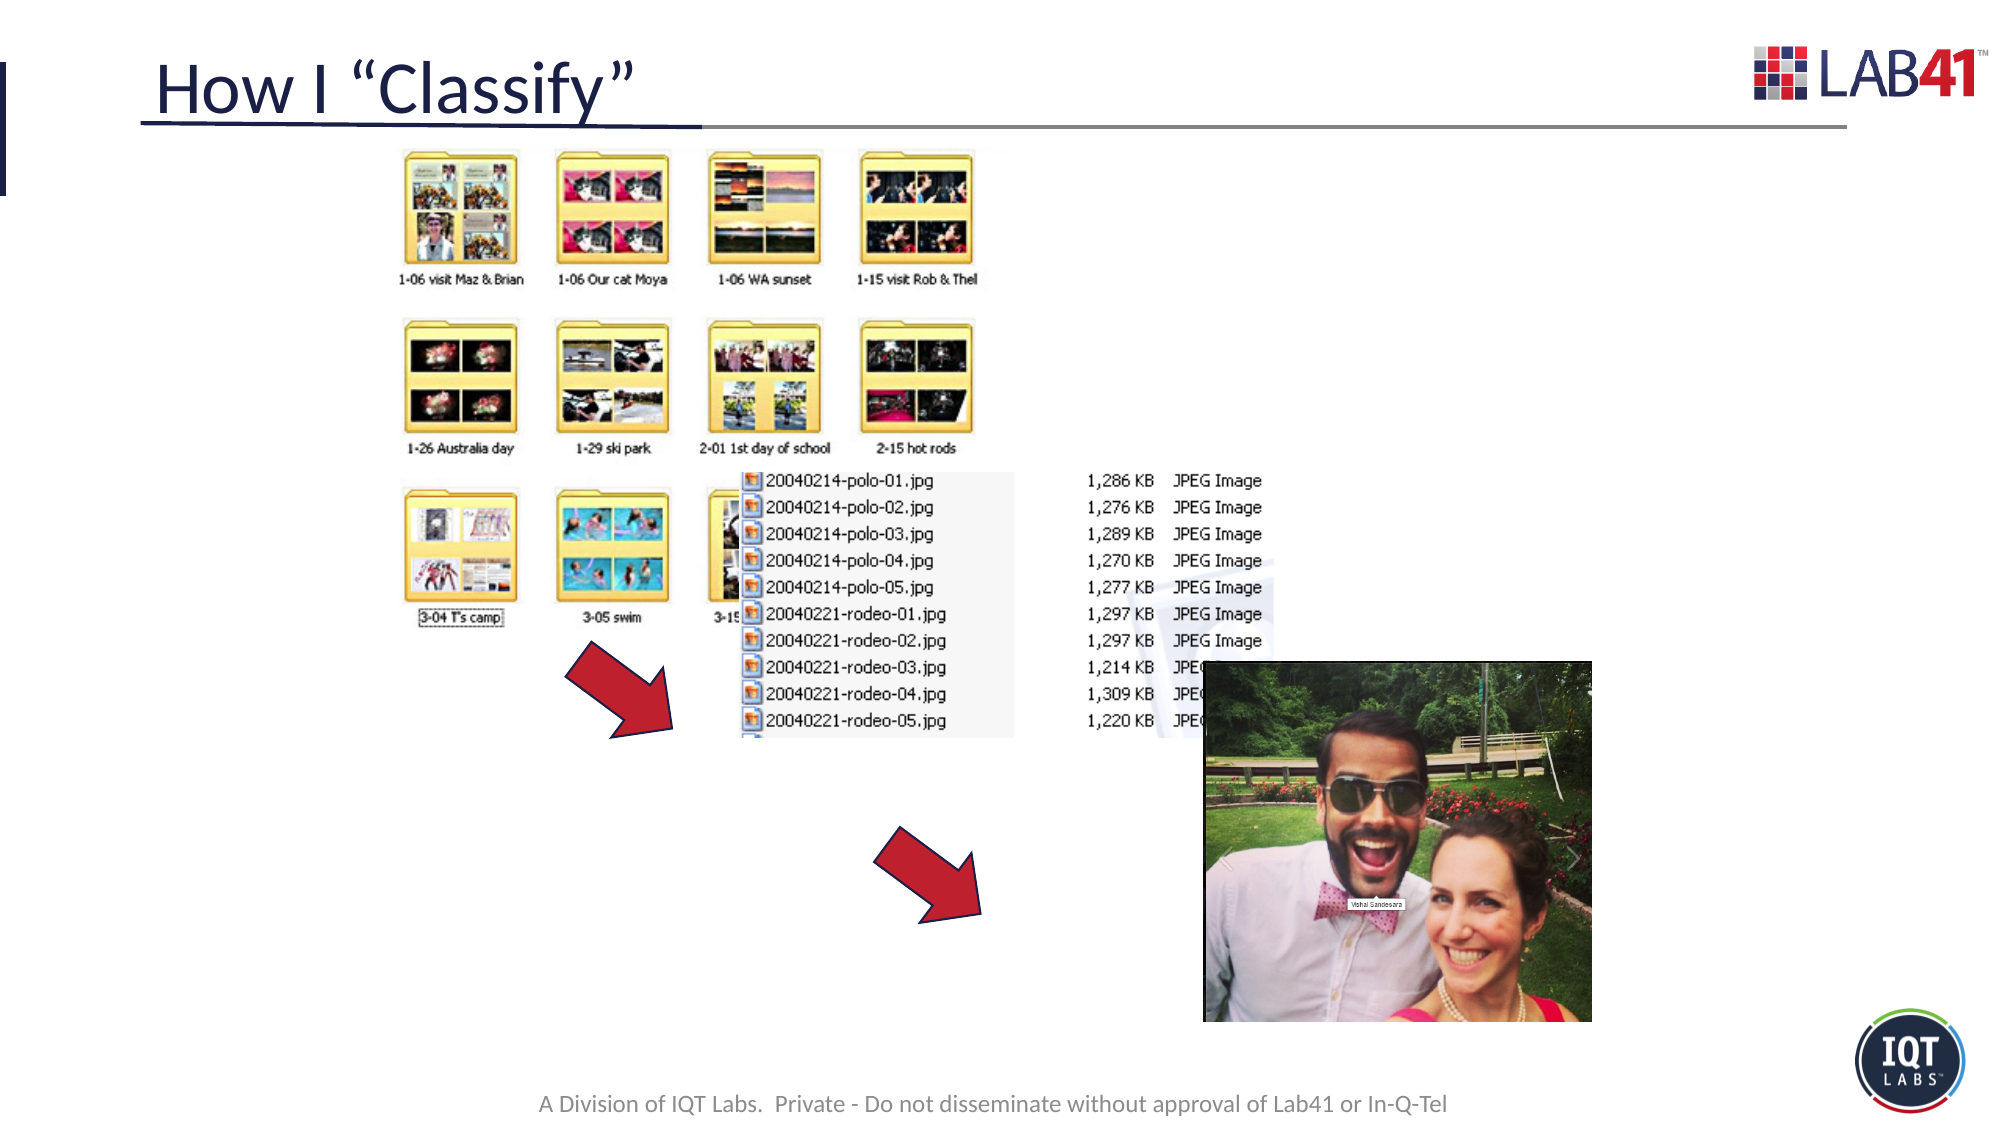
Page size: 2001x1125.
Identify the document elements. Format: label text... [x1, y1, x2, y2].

text_box How I “Classify” [140, 30, 1467, 125]
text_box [396, 147, 1592, 1022]
picture [1855, 1008, 1966, 1114]
footer A Division of IQT Labs. Private - Do not disseminate without approval of Lab41 or In-Q-Tel [507, 1072, 1482, 1125]
text_box How I “Classify” [140, 128, 1467, 136]
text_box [140, 123, 702, 128]
picture [1747, 41, 2000, 107]
